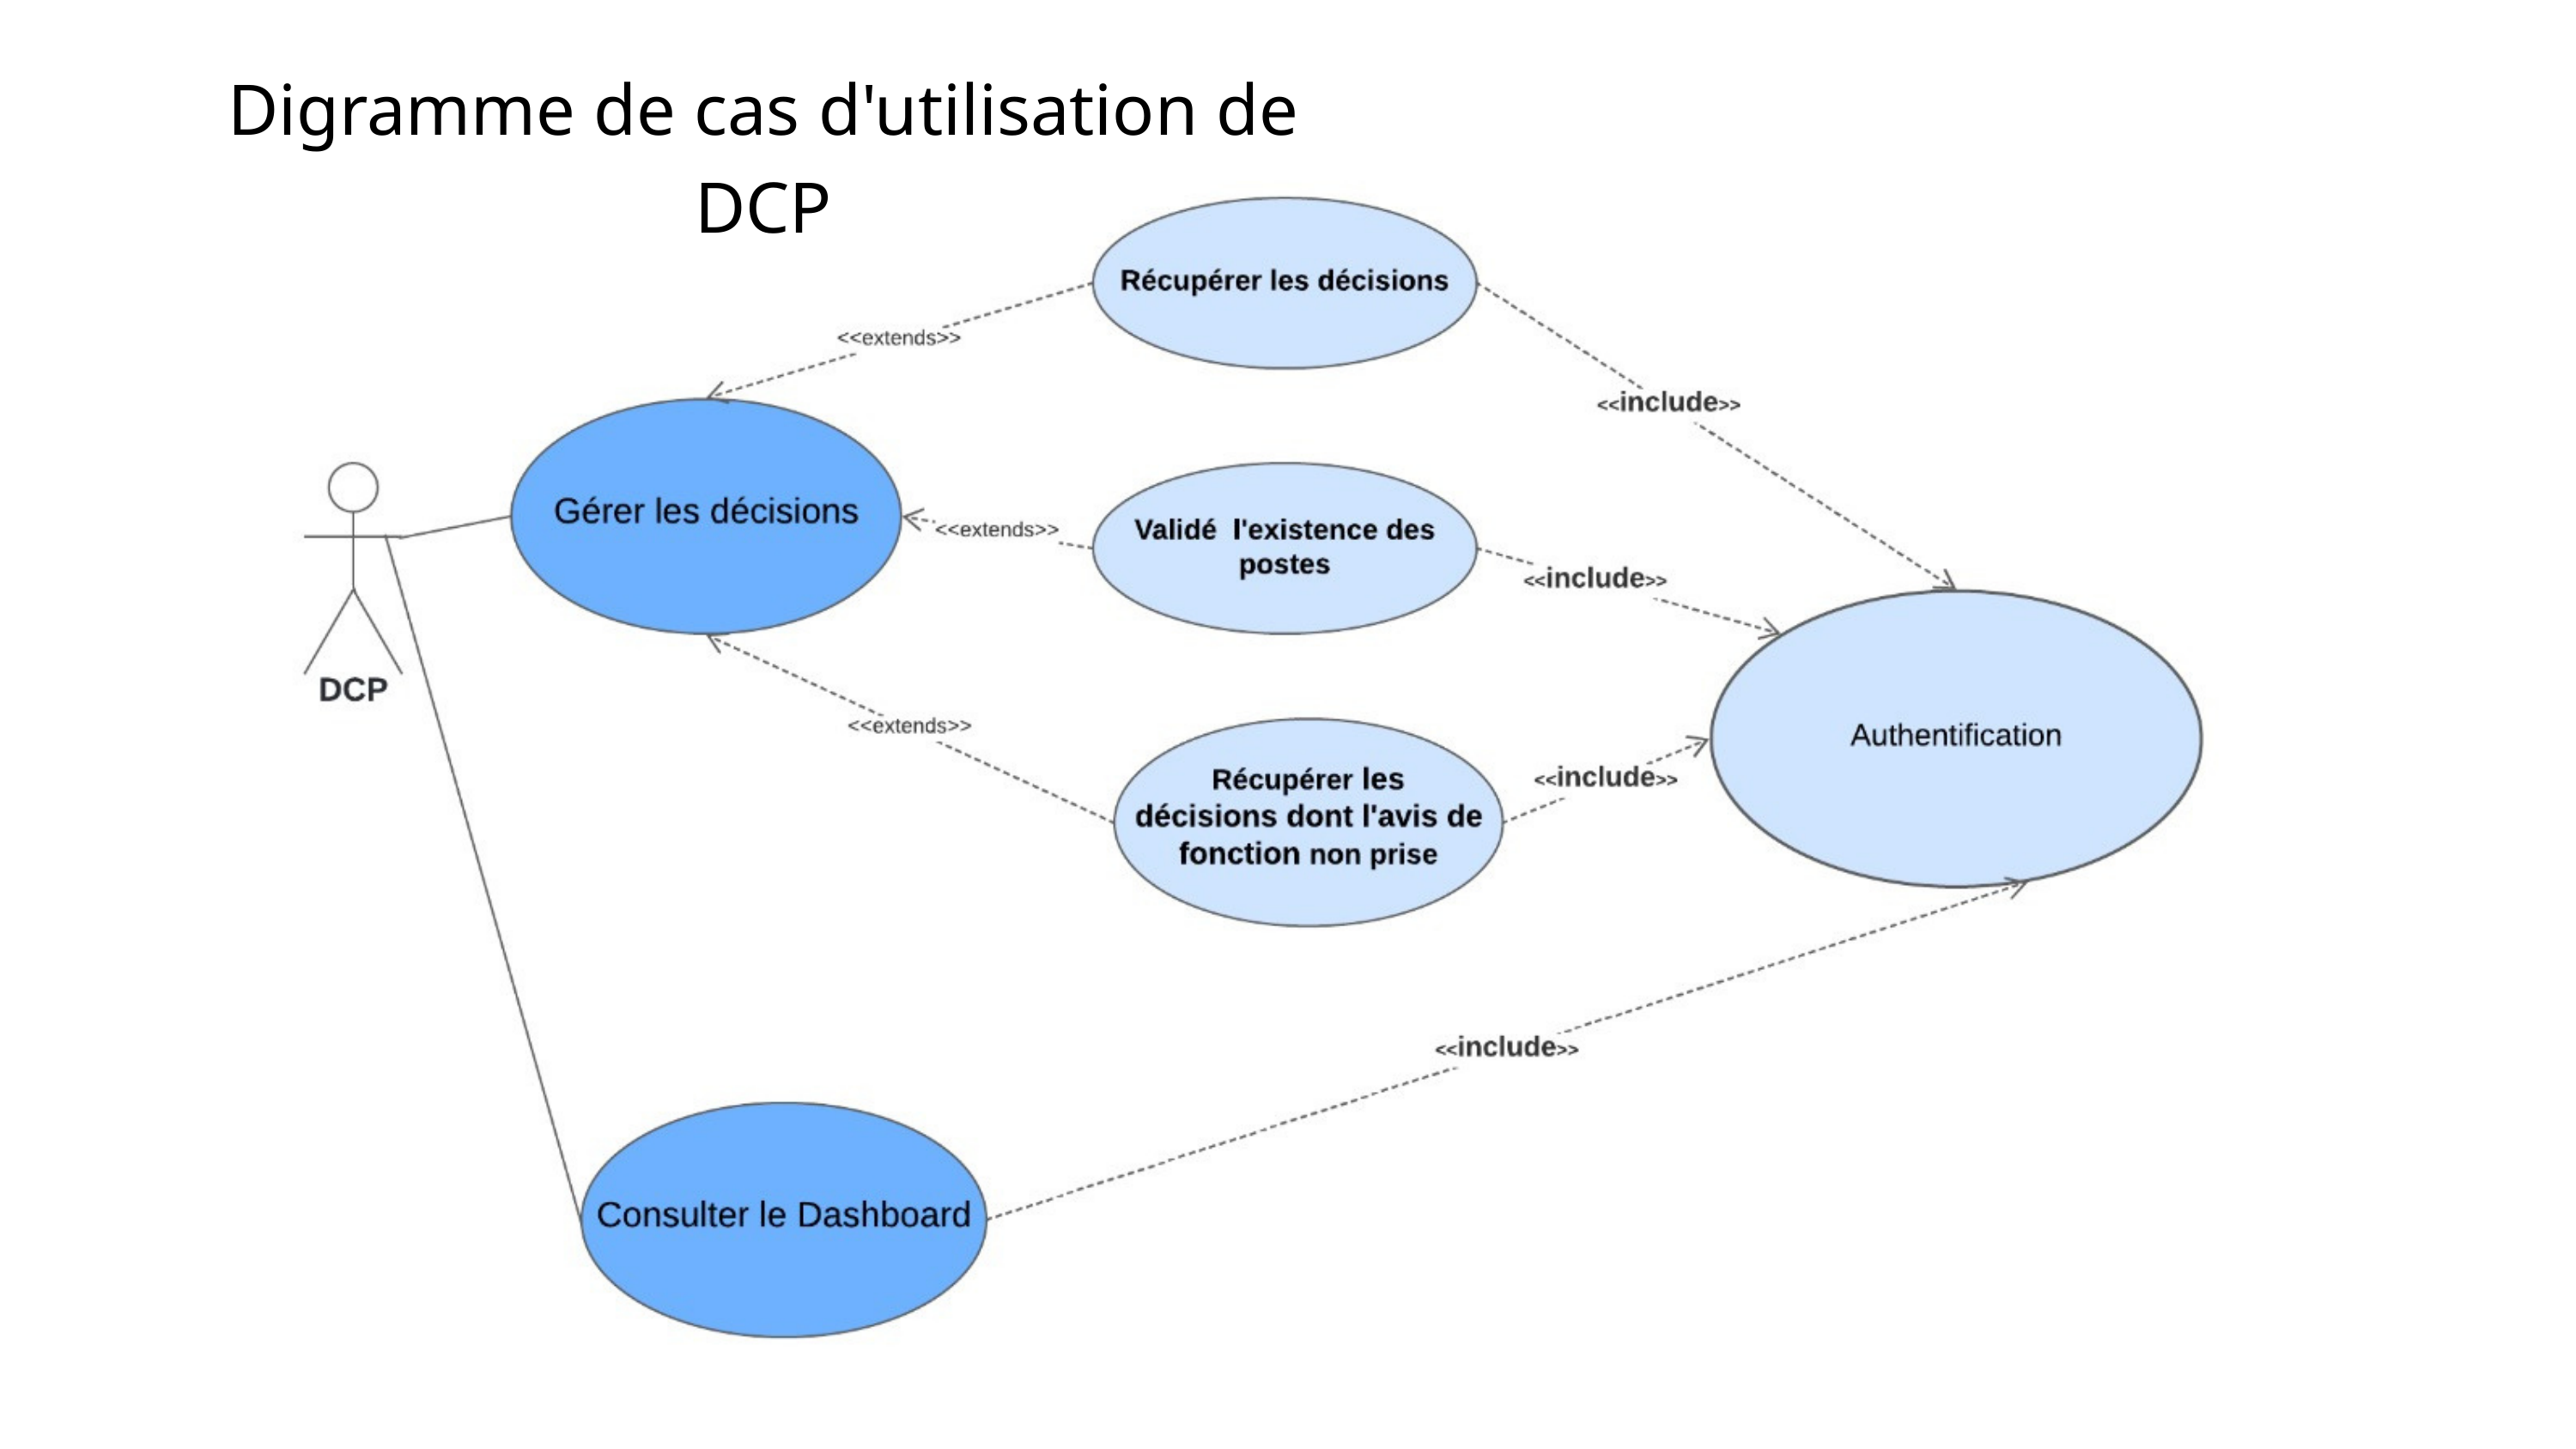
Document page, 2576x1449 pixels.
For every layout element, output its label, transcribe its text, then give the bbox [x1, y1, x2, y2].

picture [177, 179, 2226, 1356]
text_box Digramme de cas d'utilisation de DCP [177, 51, 1350, 179]
